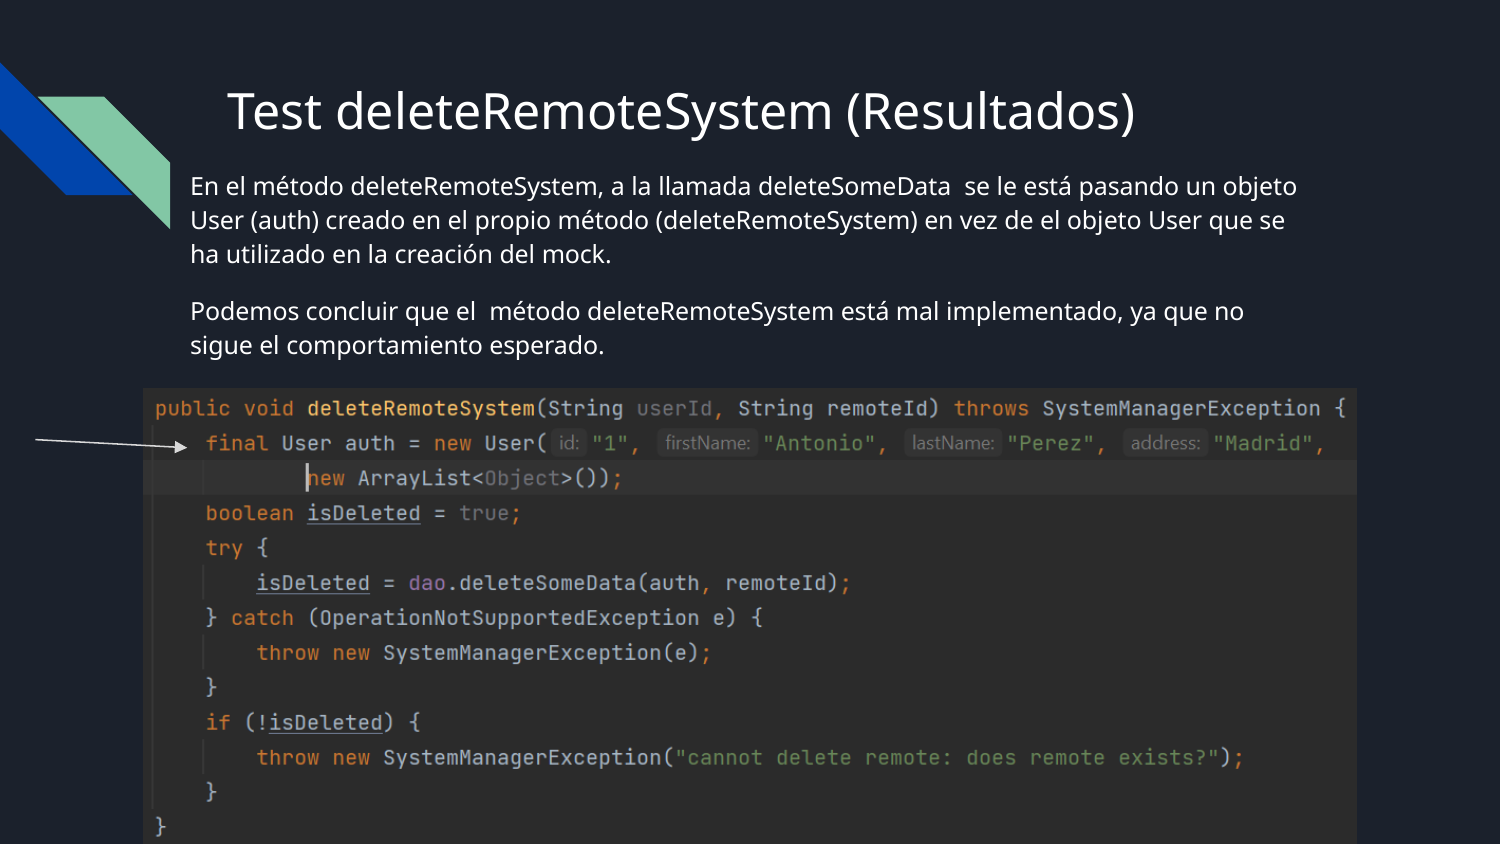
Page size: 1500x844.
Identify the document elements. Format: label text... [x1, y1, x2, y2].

picture [142, 388, 1357, 844]
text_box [35, 439, 188, 448]
list En el método deleteRemoteSystem, a la llamada deleteSomeData se le está pasando un objeto User (auth) creado en el propio método (deleteRemoteSystem) en vez de el objeto User que se ha utilizado en la creación del mock. Podemos concluir que el método deleteRemoteSystem está mal implementado, ya que no sigue el comportamiento esperado. [175, 151, 1330, 376]
title Test deleteRemoteSystem (Resultados) [212, 64, 1368, 215]
